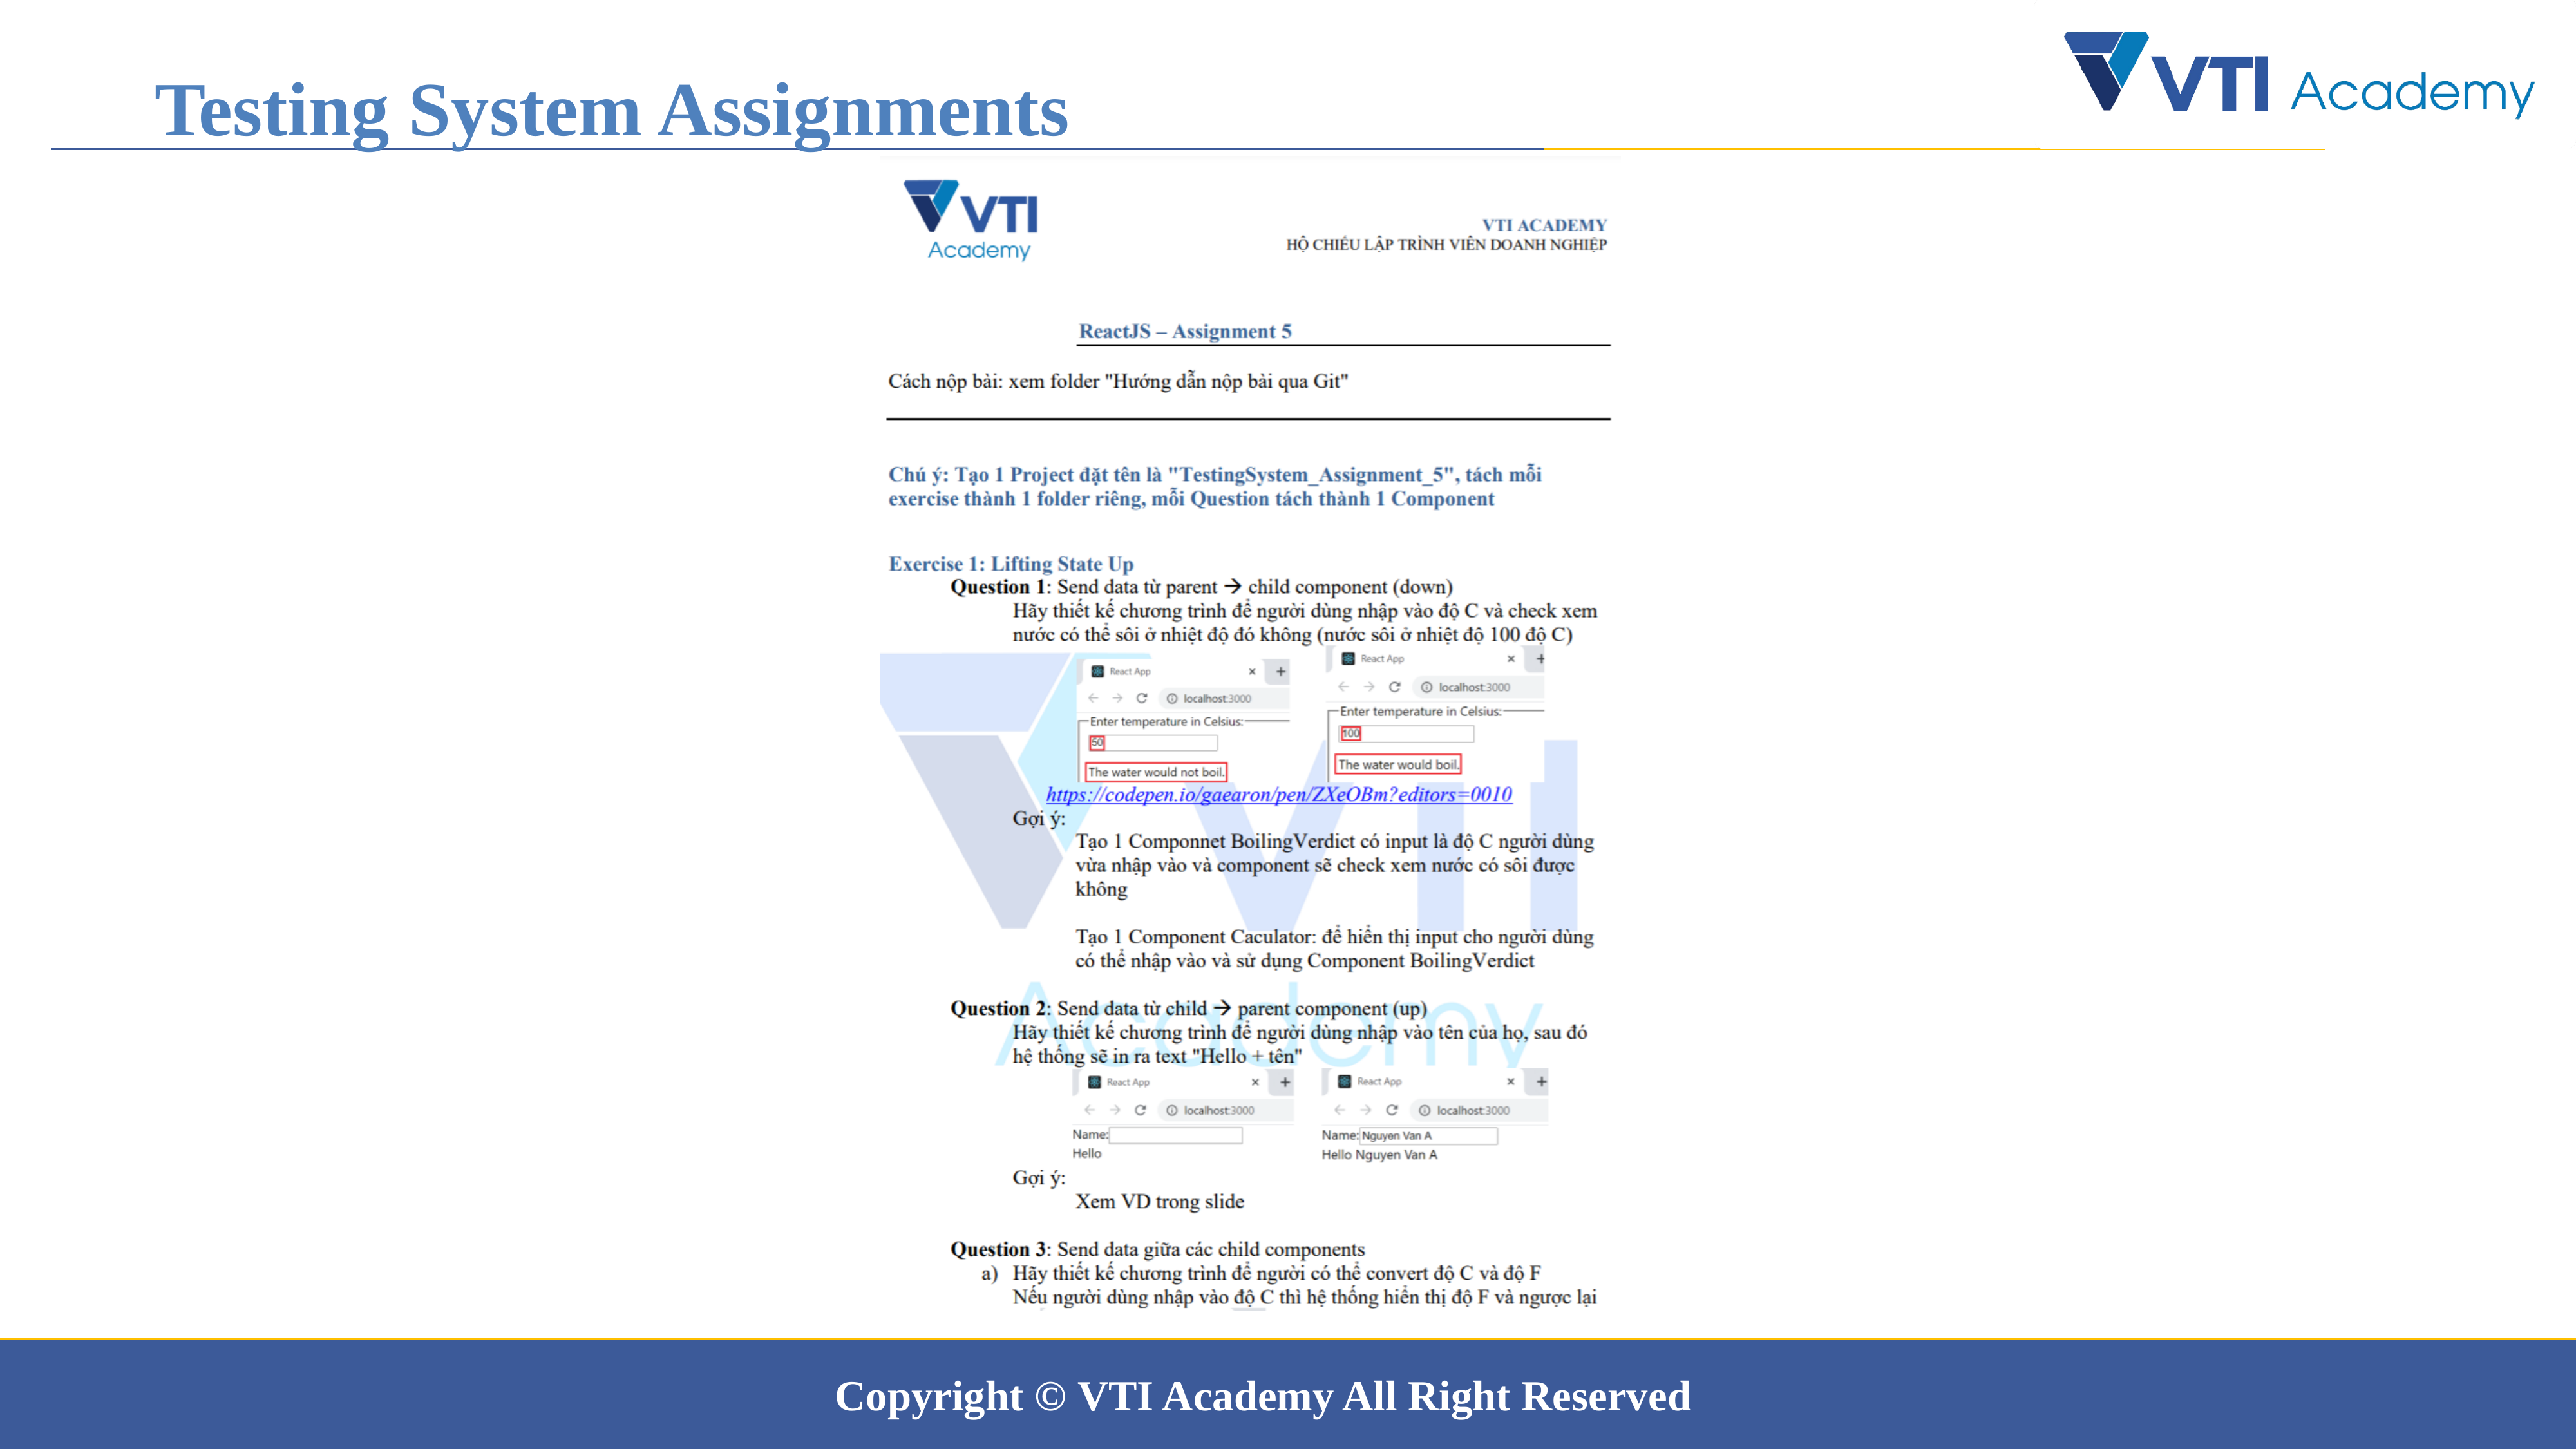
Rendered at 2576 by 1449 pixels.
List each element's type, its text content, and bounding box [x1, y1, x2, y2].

text_box Testing System Assignments [145, 54, 1301, 156]
picture [880, 156, 1622, 1312]
picture [2034, 0, 2576, 149]
